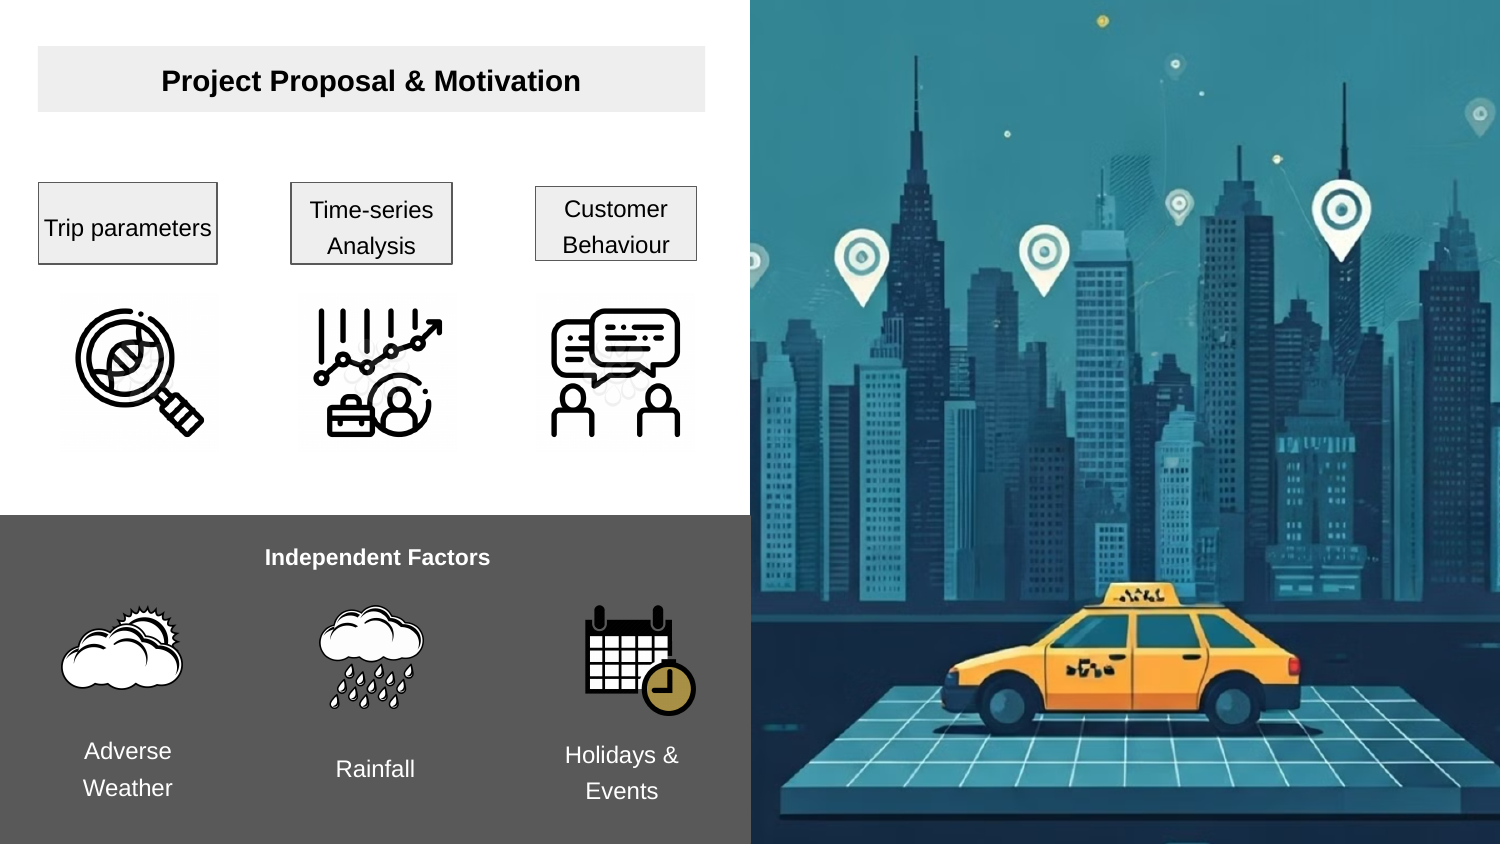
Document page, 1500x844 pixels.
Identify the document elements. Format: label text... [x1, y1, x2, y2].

text_box Adverse Weather [47, 731, 209, 798]
text_box Customer Behaviour [535, 186, 697, 261]
text_box [0, 516, 744, 844]
picture [298, 293, 457, 453]
picture [319, 605, 424, 710]
picture [536, 293, 696, 453]
text_box Rainfall [294, 731, 457, 798]
picture [60, 604, 183, 690]
picture [585, 605, 696, 716]
picture [60, 293, 219, 453]
title Project Proposal & Motivation [37, 46, 706, 112]
subtitle Independent Factors [45, 533, 710, 575]
text_box Time-series Analysis [290, 182, 453, 264]
text_box Trip parameters [38, 182, 218, 264]
picture [749, 0, 1500, 844]
text_box Holidays & Events [541, 731, 703, 798]
